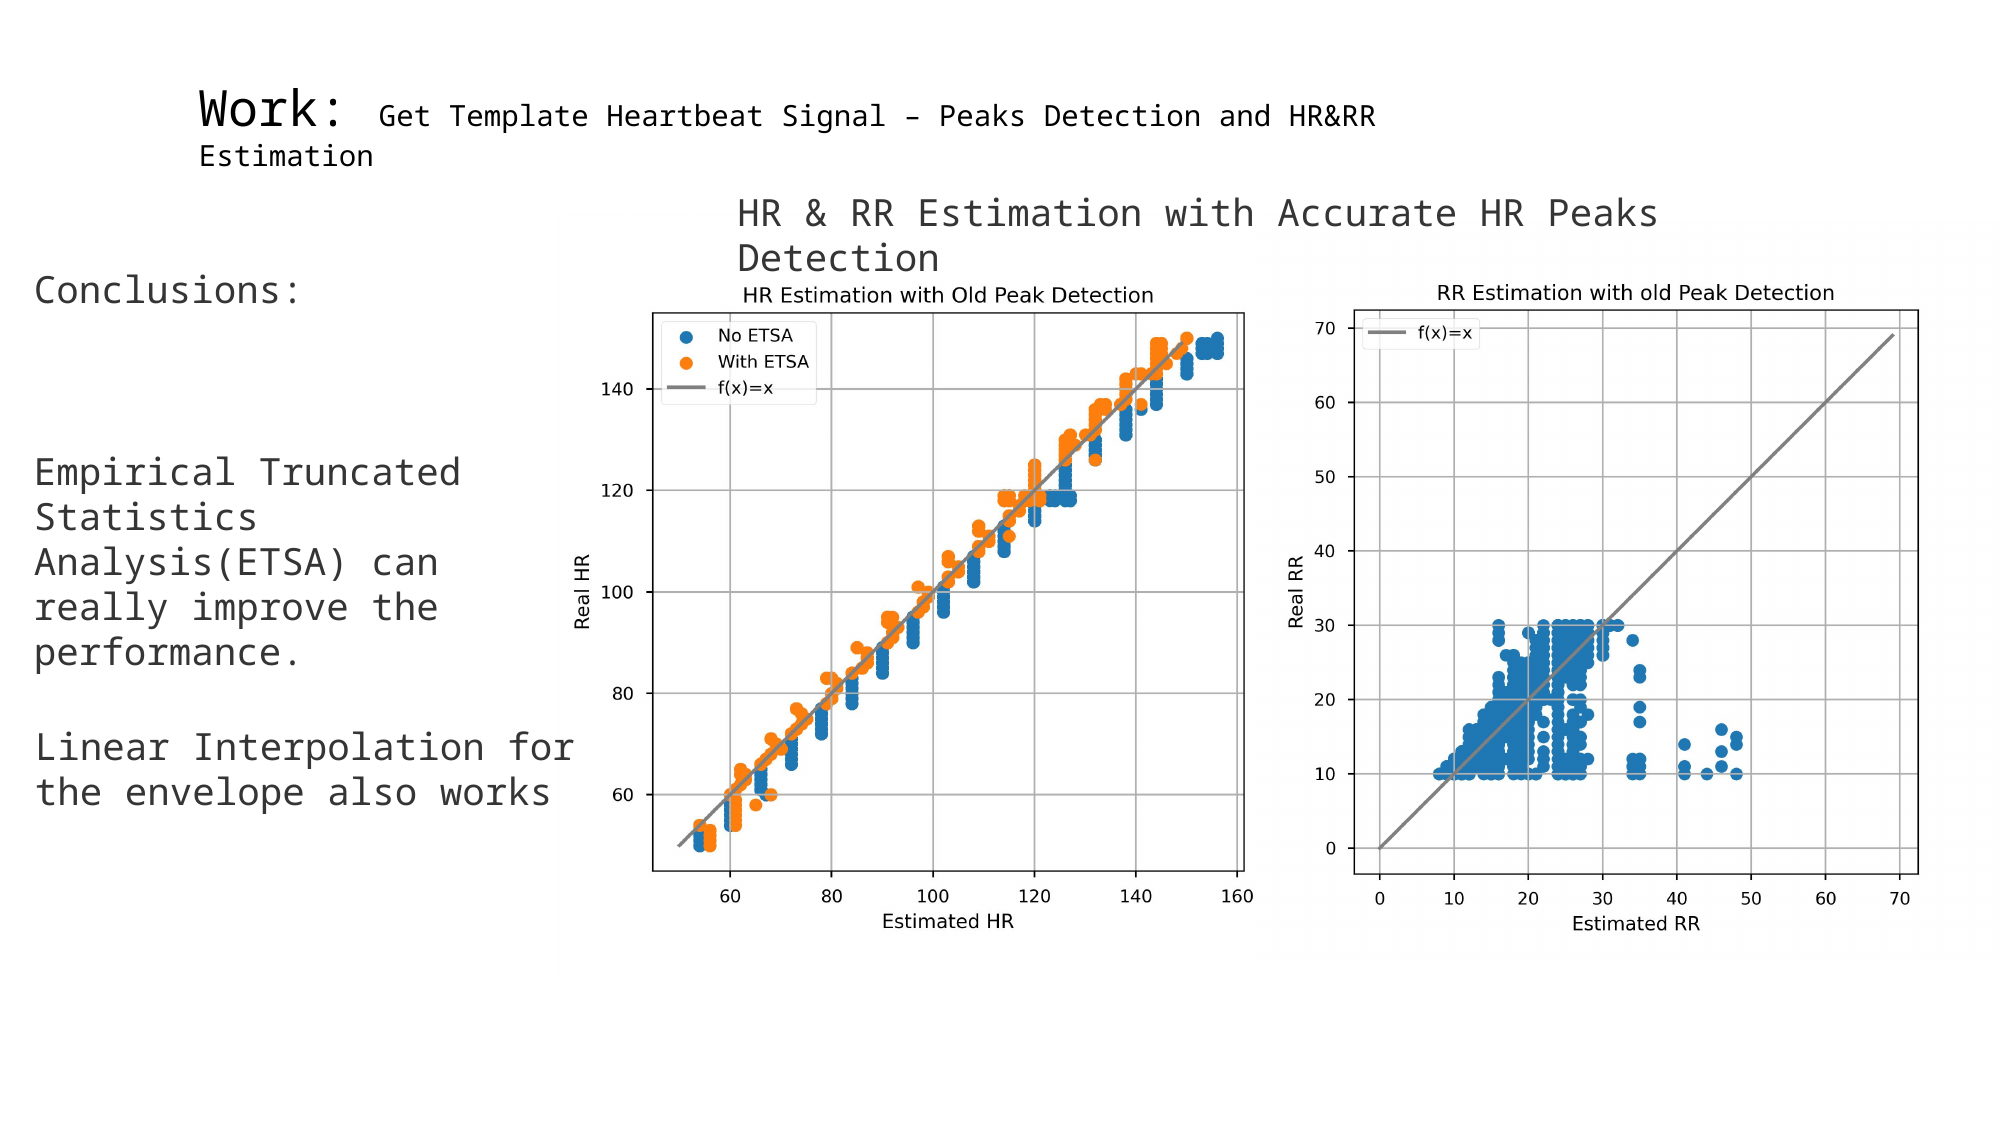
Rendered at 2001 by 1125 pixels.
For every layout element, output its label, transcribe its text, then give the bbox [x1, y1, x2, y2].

text_box HR & RR Estimation with Accurate HR Peaks Detection [722, 182, 1838, 220]
text_box Conclusions: [19, 258, 557, 319]
text_box Work: Get Template Heartbeat Signal – Peaks Detection and HR&RR Estimation [184, 69, 1502, 180]
text_box Linear Interpolation for the envelope also works [20, 715, 557, 821]
picture [557, 212, 2000, 975]
text_box Empirical Truncated Statistics Analysis(ETSA) can really improve the performance. [19, 440, 557, 681]
